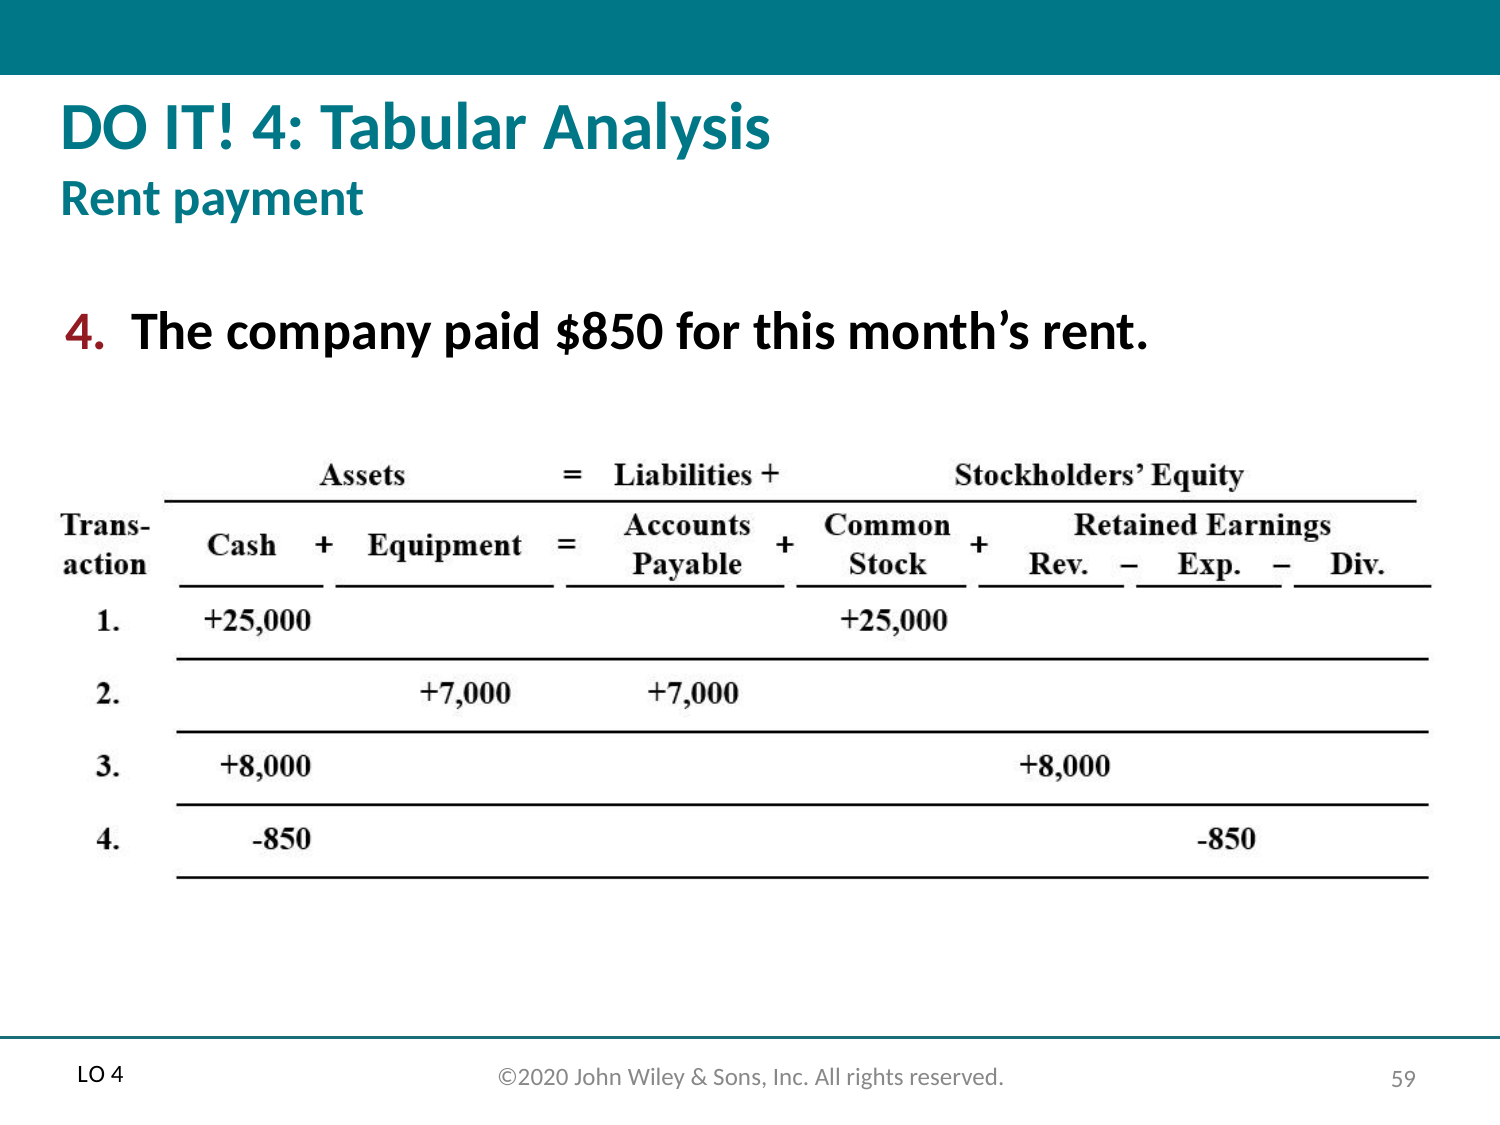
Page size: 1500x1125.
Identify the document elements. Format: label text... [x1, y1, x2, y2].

list L O 4 [62, 1053, 155, 1099]
list The company paid $850 for this month’s rent. [50, 287, 1450, 440]
title DO IT! 4: Tabular Analysis Rent payment [45, 75, 1447, 235]
picture [54, 426, 1445, 960]
